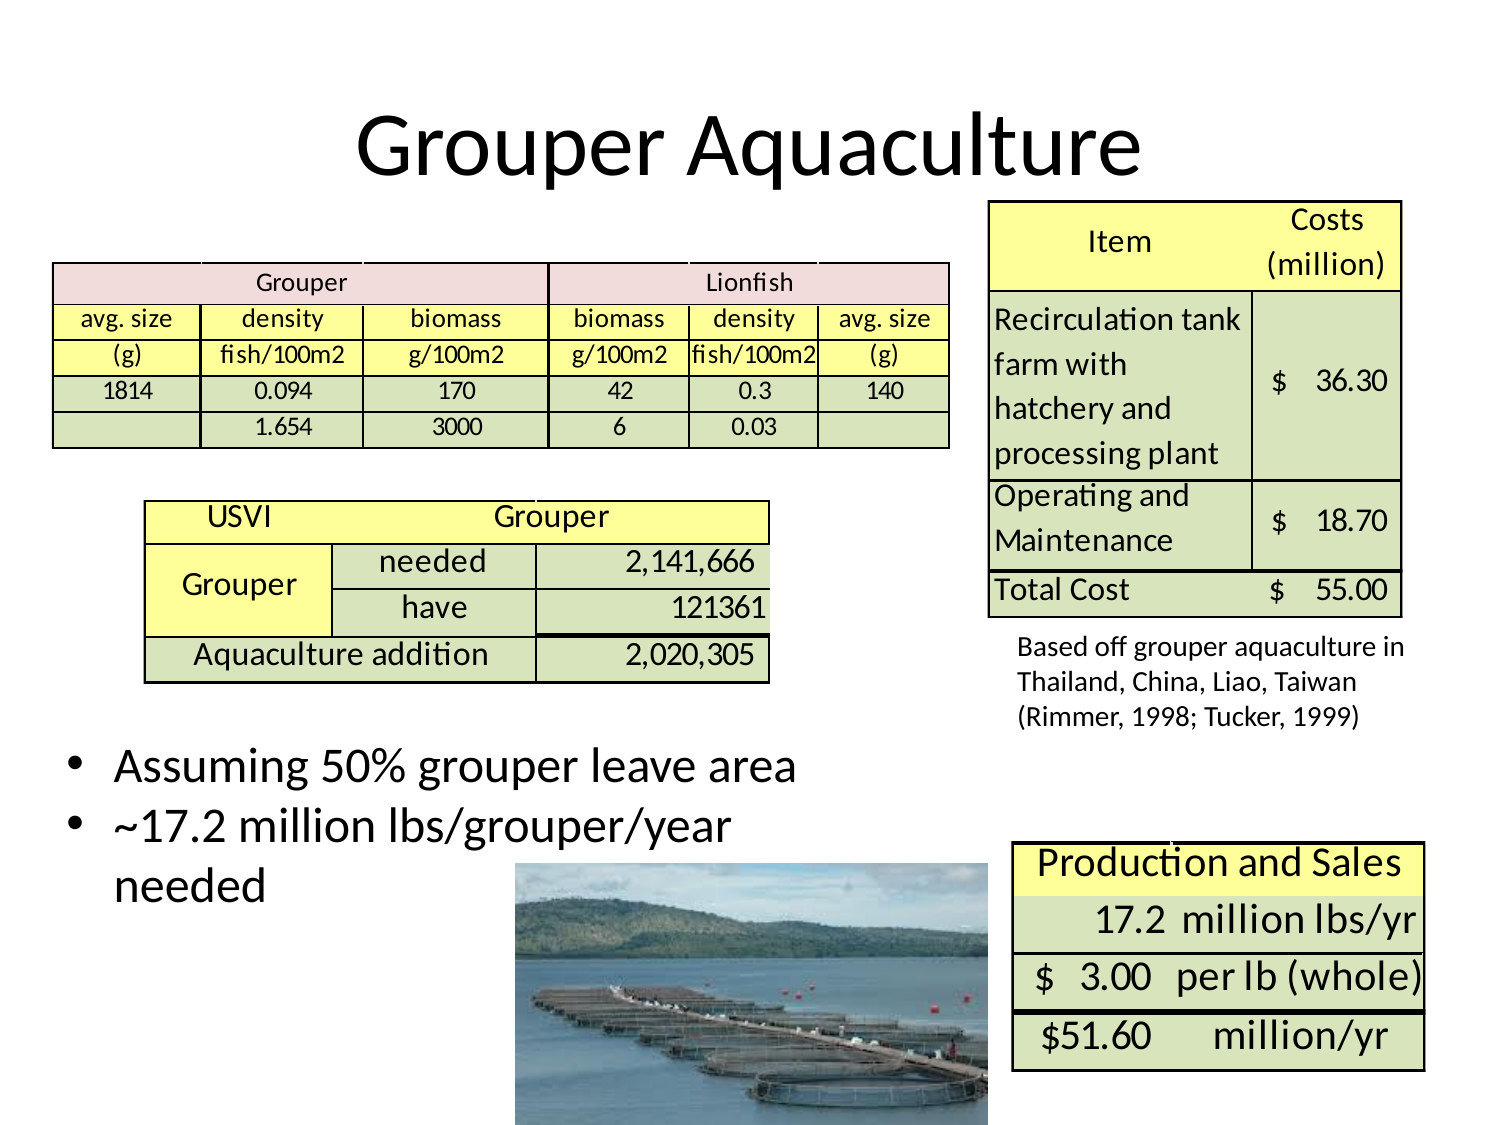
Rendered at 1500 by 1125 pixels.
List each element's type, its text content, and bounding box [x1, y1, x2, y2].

text_box Assuming 50% grouper leave area ~17.2 million lbs/grouper/year needed [51, 724, 859, 965]
text_box Based off grouper aquaculture in Thailand, China, Liao, Taiwan (Rimmer, 1998; Tucker, 1999) [1002, 620, 1438, 775]
picture [51, 262, 952, 451]
picture [515, 863, 988, 1125]
picture [143, 499, 773, 686]
picture [1010, 841, 1429, 1075]
picture [987, 200, 1405, 621]
title Grouper Aquaculture [75, 45, 1425, 233]
